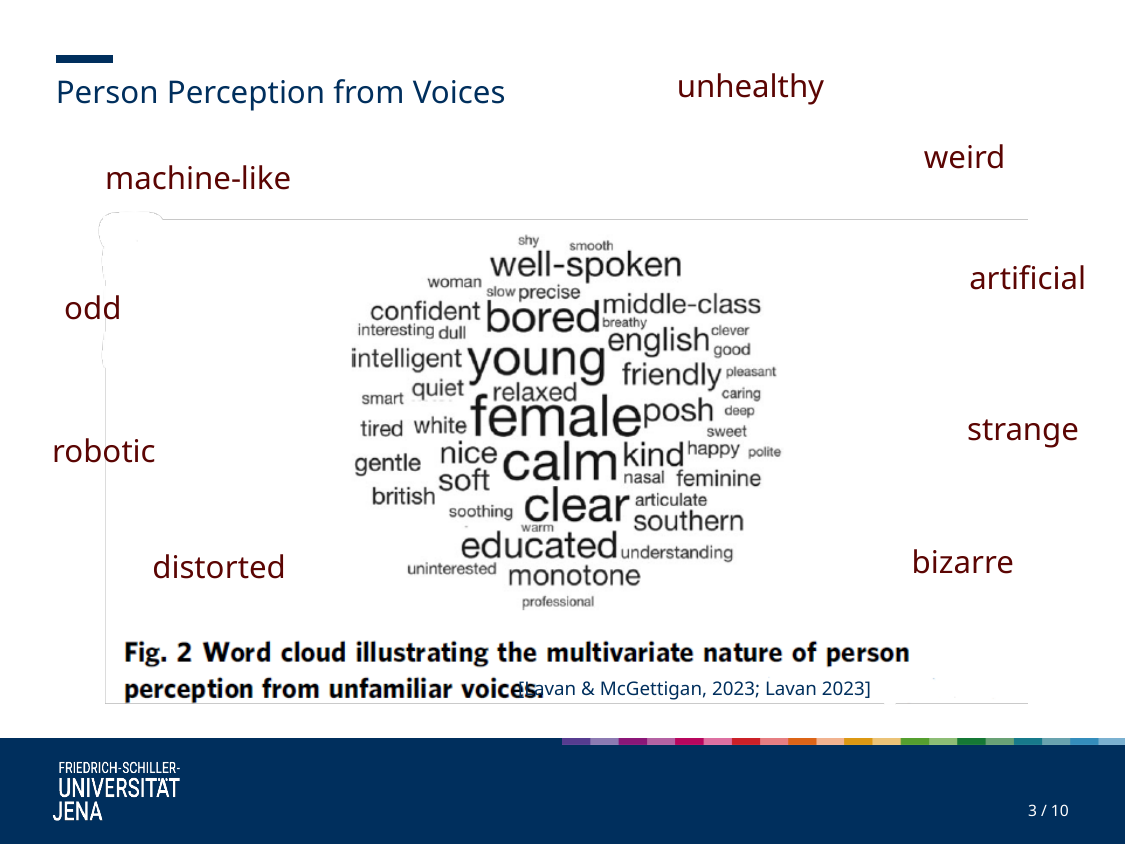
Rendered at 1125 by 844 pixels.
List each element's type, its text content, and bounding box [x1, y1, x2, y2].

text_box artificial [1033, 250, 1102, 303]
text_box weird [909, 130, 1021, 183]
text_box unhealthy [662, 58, 839, 112]
picture [97, 210, 1028, 705]
text_box strange [1033, 402, 1095, 455]
text_box Person Perception from Voices [54, 70, 1054, 119]
picture [562, 738, 1125, 745]
text_box robotic [37, 423, 92, 476]
text_box odd [49, 280, 92, 333]
picture [51, 755, 181, 827]
text_box machine-like [90, 150, 307, 203]
